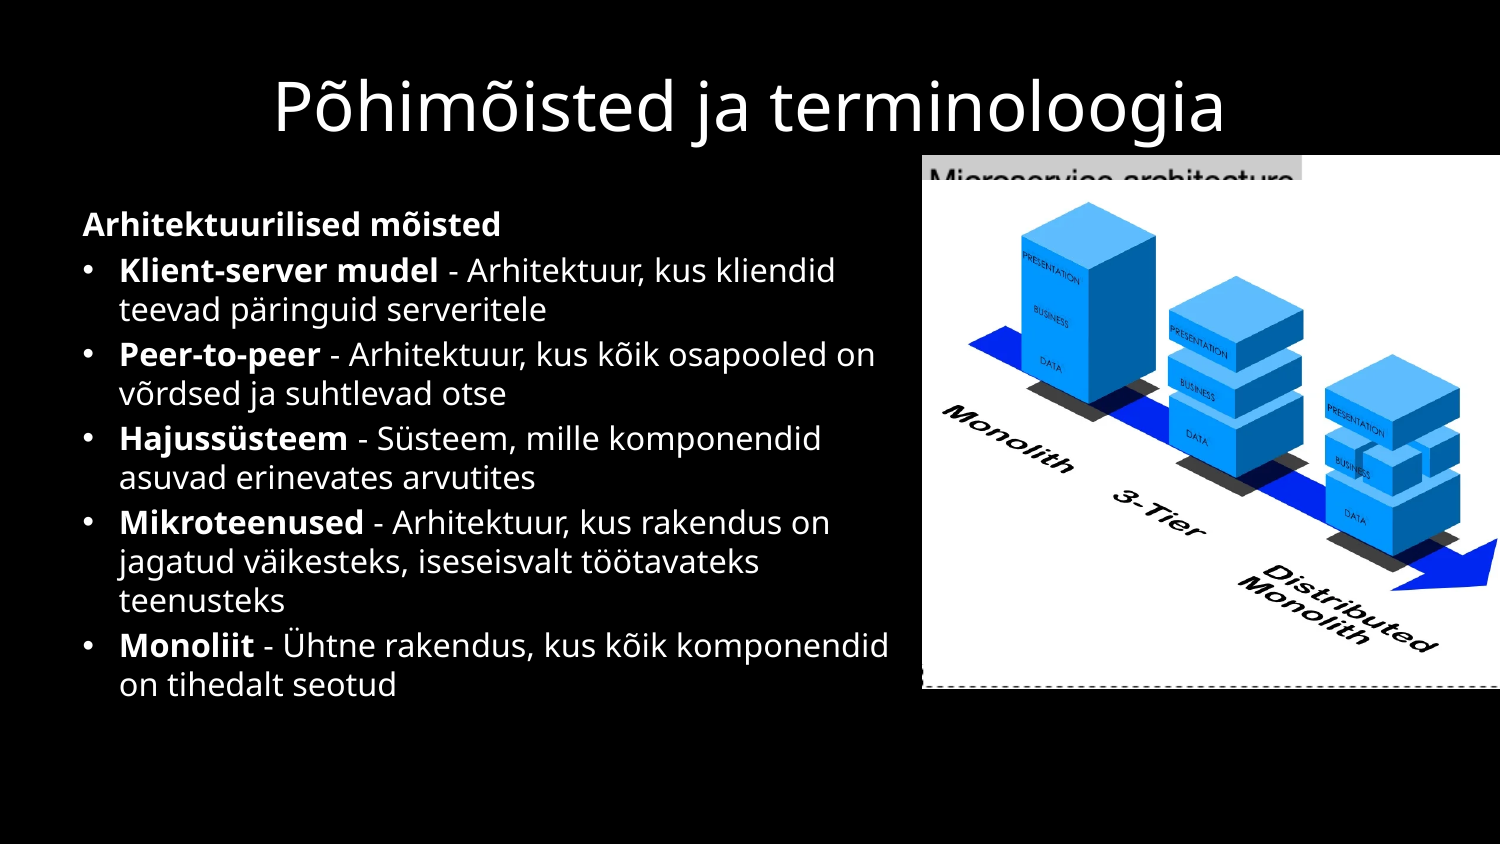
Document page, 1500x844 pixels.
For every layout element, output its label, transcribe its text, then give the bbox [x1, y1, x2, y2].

list Arhitektuurilised mõisted Klient-server mudel - Arhitektuur, kus kliendid teevad päringuid serveritele Peer-to-peer - Arhitektuur, kus kõik osapooled on võrdsed ja suhtlevad otse Hajussüsteem - Süsteem, mille komponendid asuvad erinevates arvutites Mikroteenused - Arhitektuur, kus rakendus on jagatud väikesteks, iseseisvalt töötavateks teenusteks Monoliit - Ühtne rakendus, kus kõik komponendid on tihedalt seotud [74, 196, 929, 755]
title Põhimõisted ja terminoloogia [74, 33, 1426, 175]
picture [921, 155, 1500, 689]
